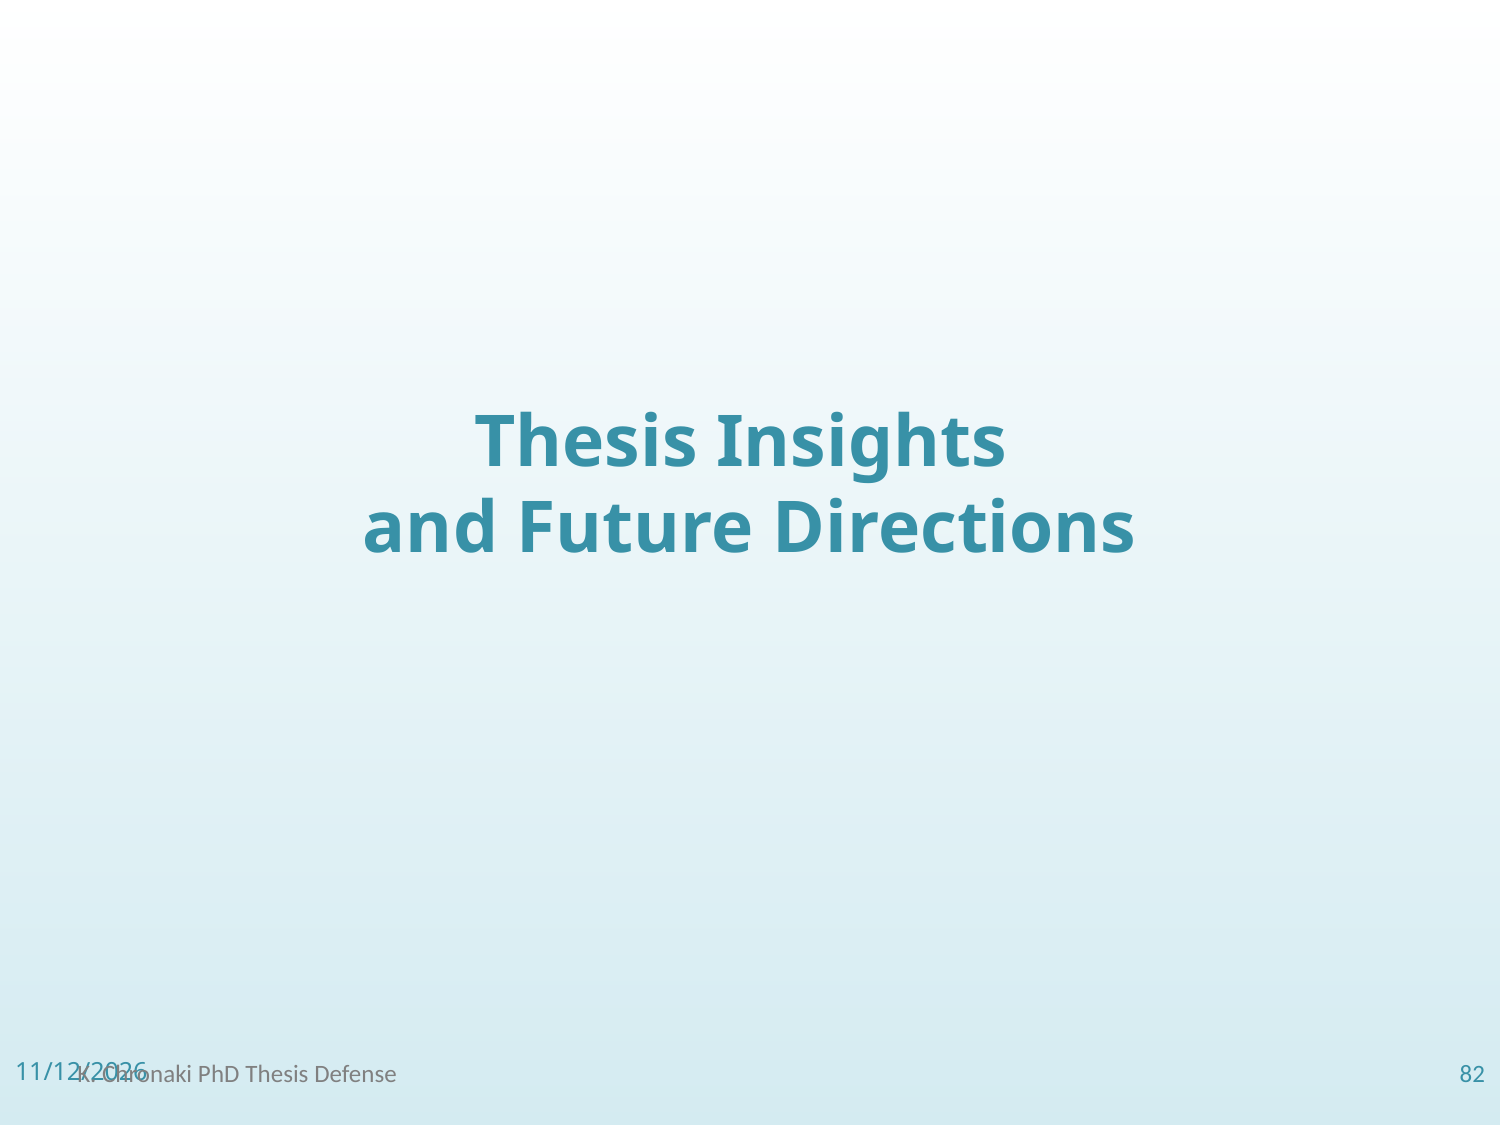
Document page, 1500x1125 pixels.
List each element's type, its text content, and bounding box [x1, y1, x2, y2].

footer K. Chronaki PhD Thesis Defense [0, 1042, 475, 1103]
slide_number 82 [1149, 1042, 1500, 1103]
title Thesis Insights and Future Directions [75, 386, 1425, 575]
